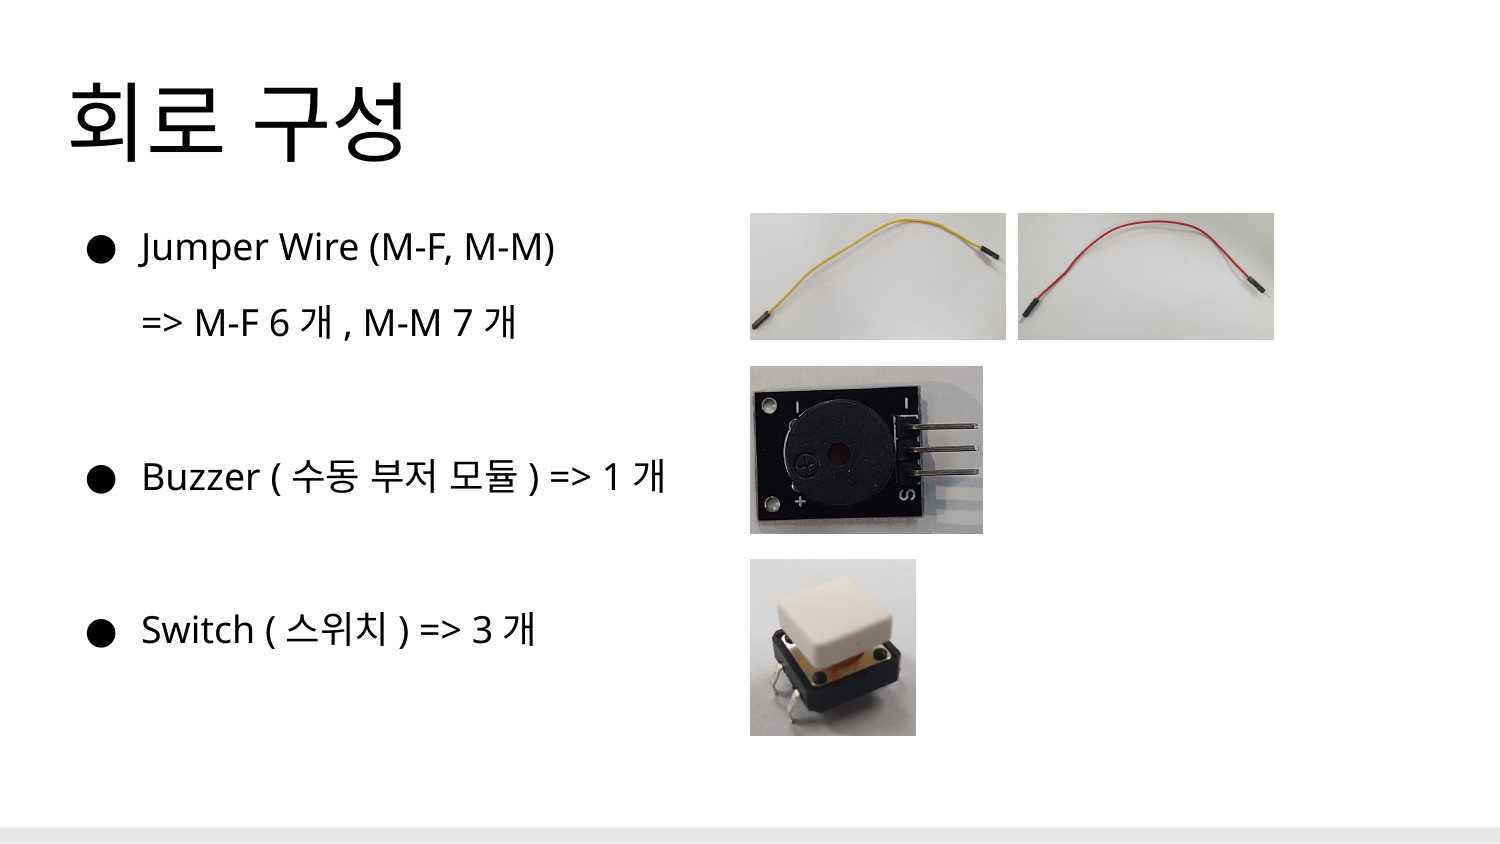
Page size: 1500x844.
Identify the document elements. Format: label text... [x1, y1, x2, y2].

list Jumper Wire (M-F, M-M) => M-F 6개, M-M 7개 Buzzer (수동 부저 모듈) => 1개 Switch (스위치) => 3개 [51, 200, 1449, 752]
picture [749, 559, 916, 736]
picture [749, 366, 983, 534]
picture [1018, 213, 1275, 340]
title 회로 구성 [51, 51, 1449, 189]
picture [750, 213, 1006, 340]
